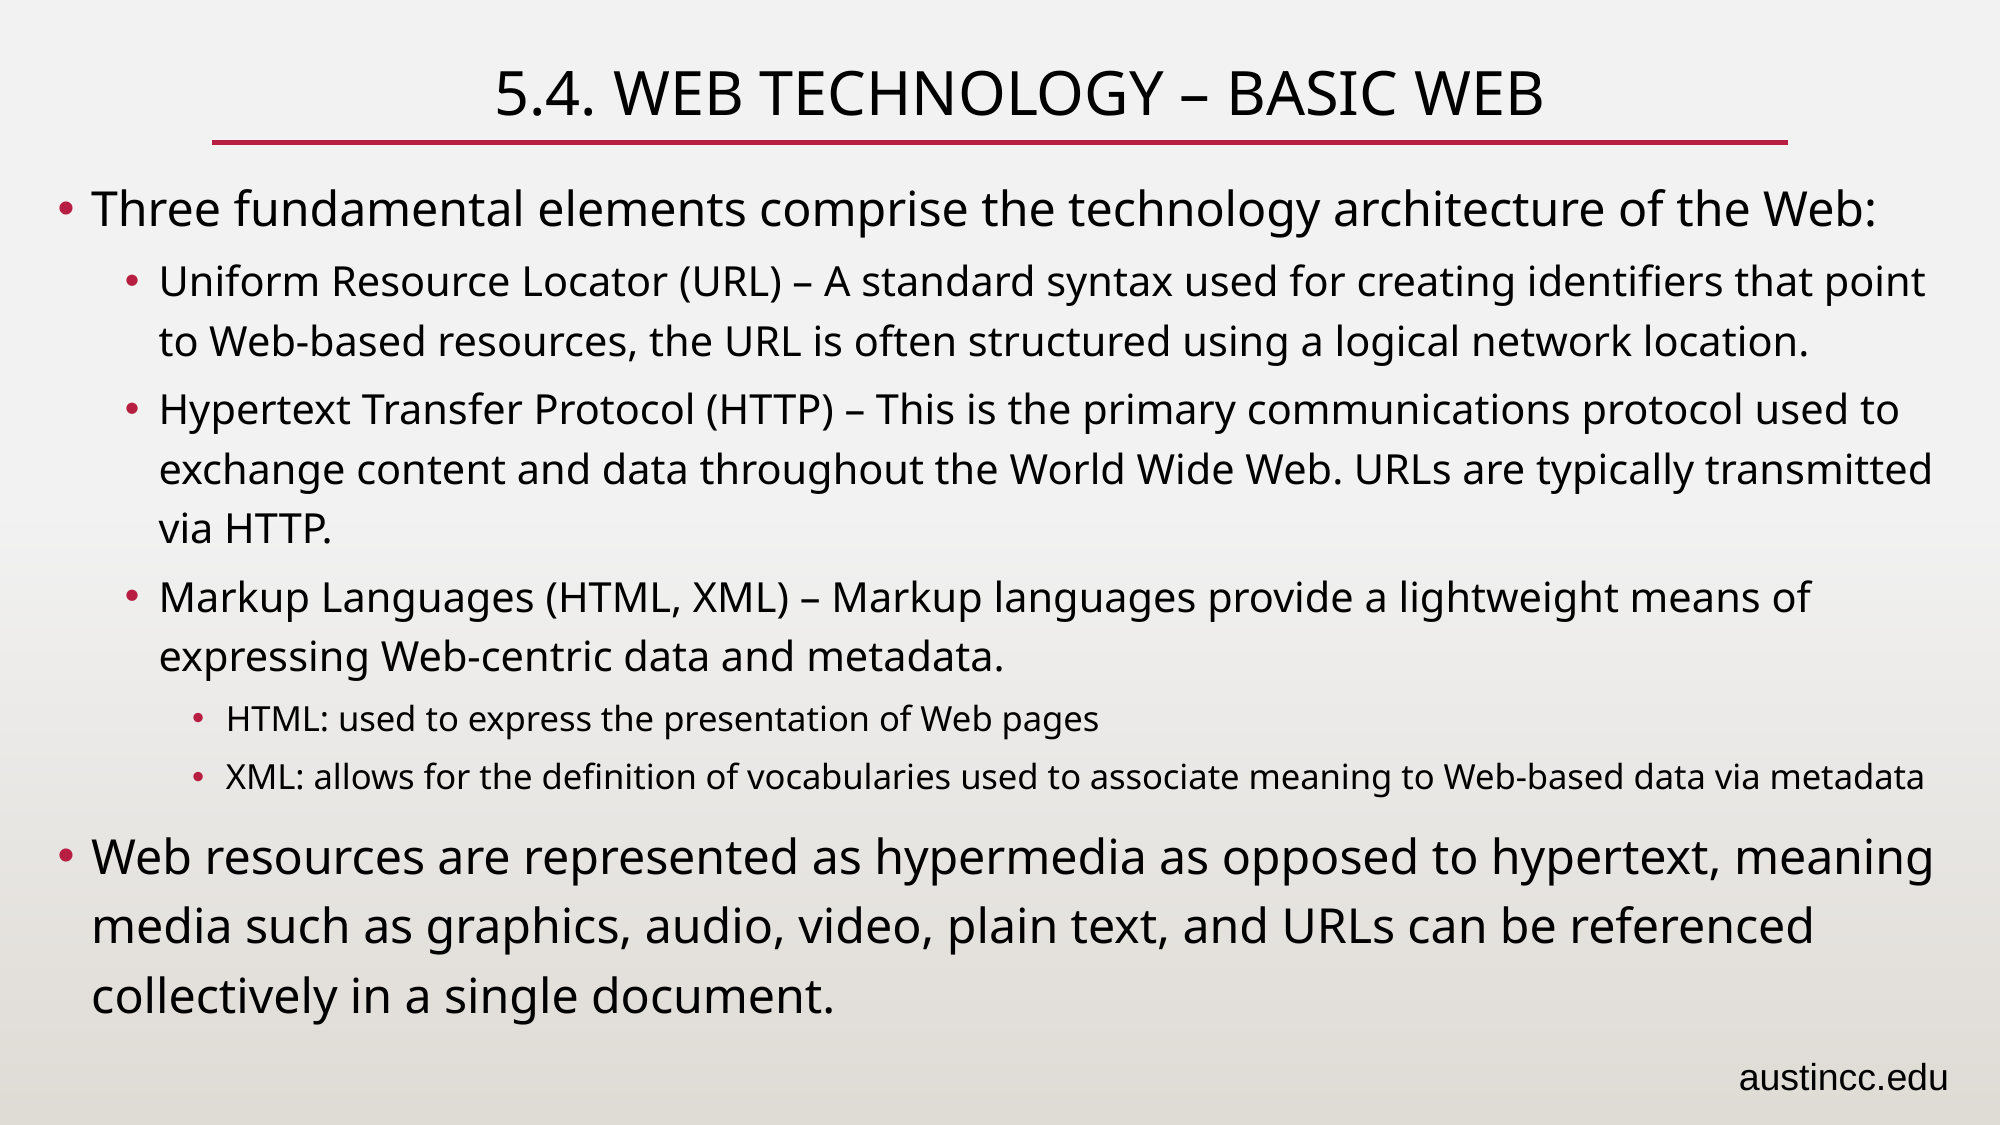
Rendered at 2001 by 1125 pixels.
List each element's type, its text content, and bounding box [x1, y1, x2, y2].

title 5.4. Web Technology – Basic Web [232, 54, 1808, 137]
list Three fundamental elements comprise the technology architecture of the Web: Uniform Resource Locator (URL) – A standard syntax used for creating identifiers that point to Web-based resources, the URL is often structured using a logical network location. Hypertext Transfer Protocol (HTTP) – This is the primary communications protocol used to exchange content and data throughout the World Wide Web. URLs are typically transmitted via HTTP. Markup Languages (HTML, XML) – Markup languages provide a lightweight means of expressing Web-centric data and metadata. HTML: used to express the presentation of Web pages XML: allows for the definition of vocabularies used to associate meaning to Web-based data via metadata Web resources are represented as hypermedia as opposed to hypertext, meaning media such as graphics, audio, video, plain text, and URLs can be referenced collectively in a single document. [42, 159, 1955, 1071]
